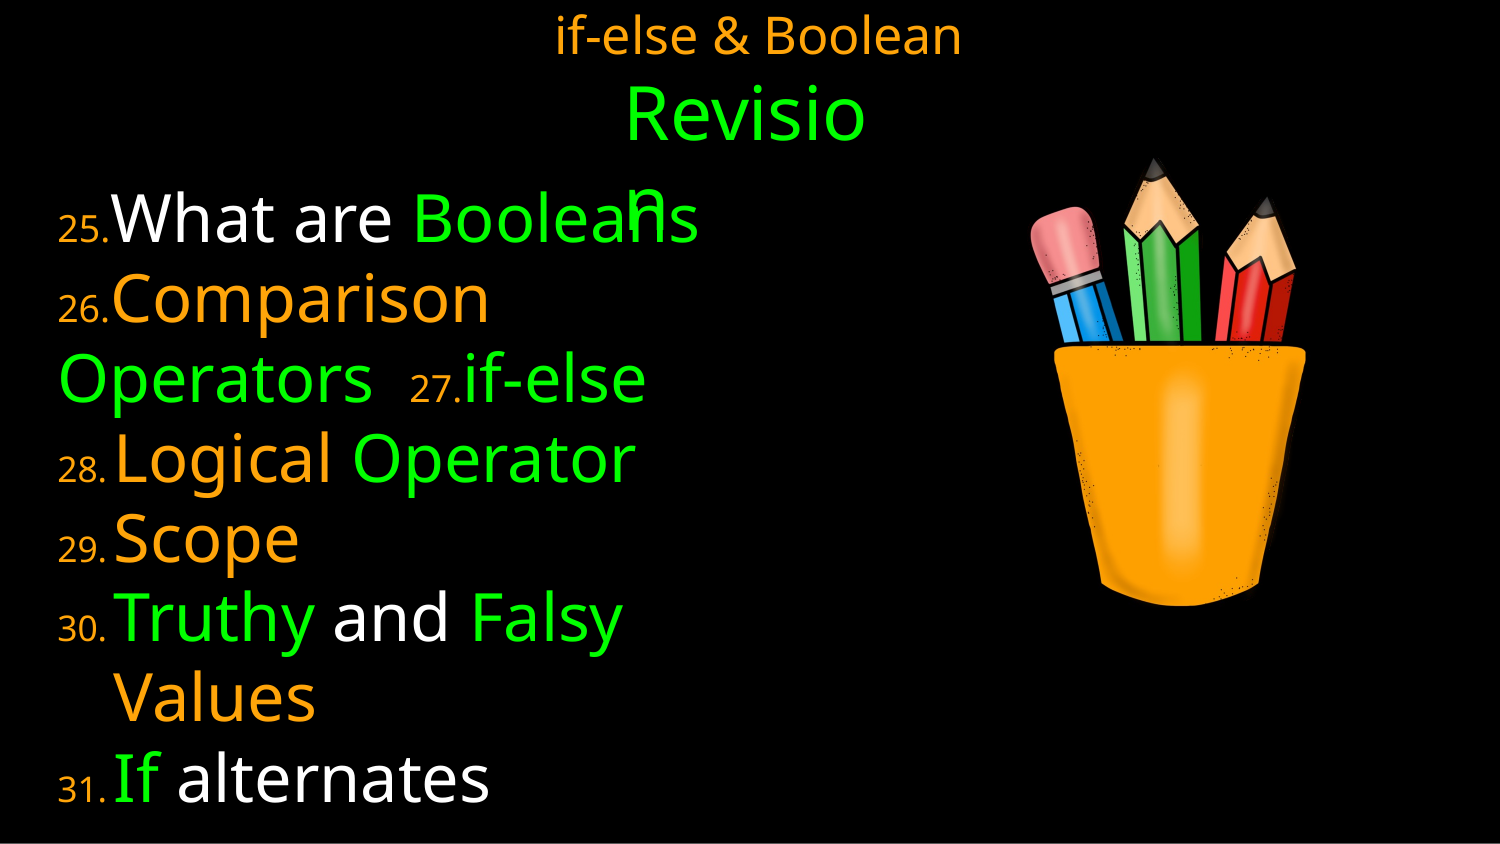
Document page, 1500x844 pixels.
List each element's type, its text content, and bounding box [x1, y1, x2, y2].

title Revision [621, 62, 908, 246]
picture [1024, 149, 1315, 614]
text_box if-else & Boolean [552, 0, 966, 65]
text_box 25.What are Booleans 26.Comparison Operators 27.if-else Logical Operator Scope Truthy and Falsy Values If alternates [55, 173, 860, 816]
